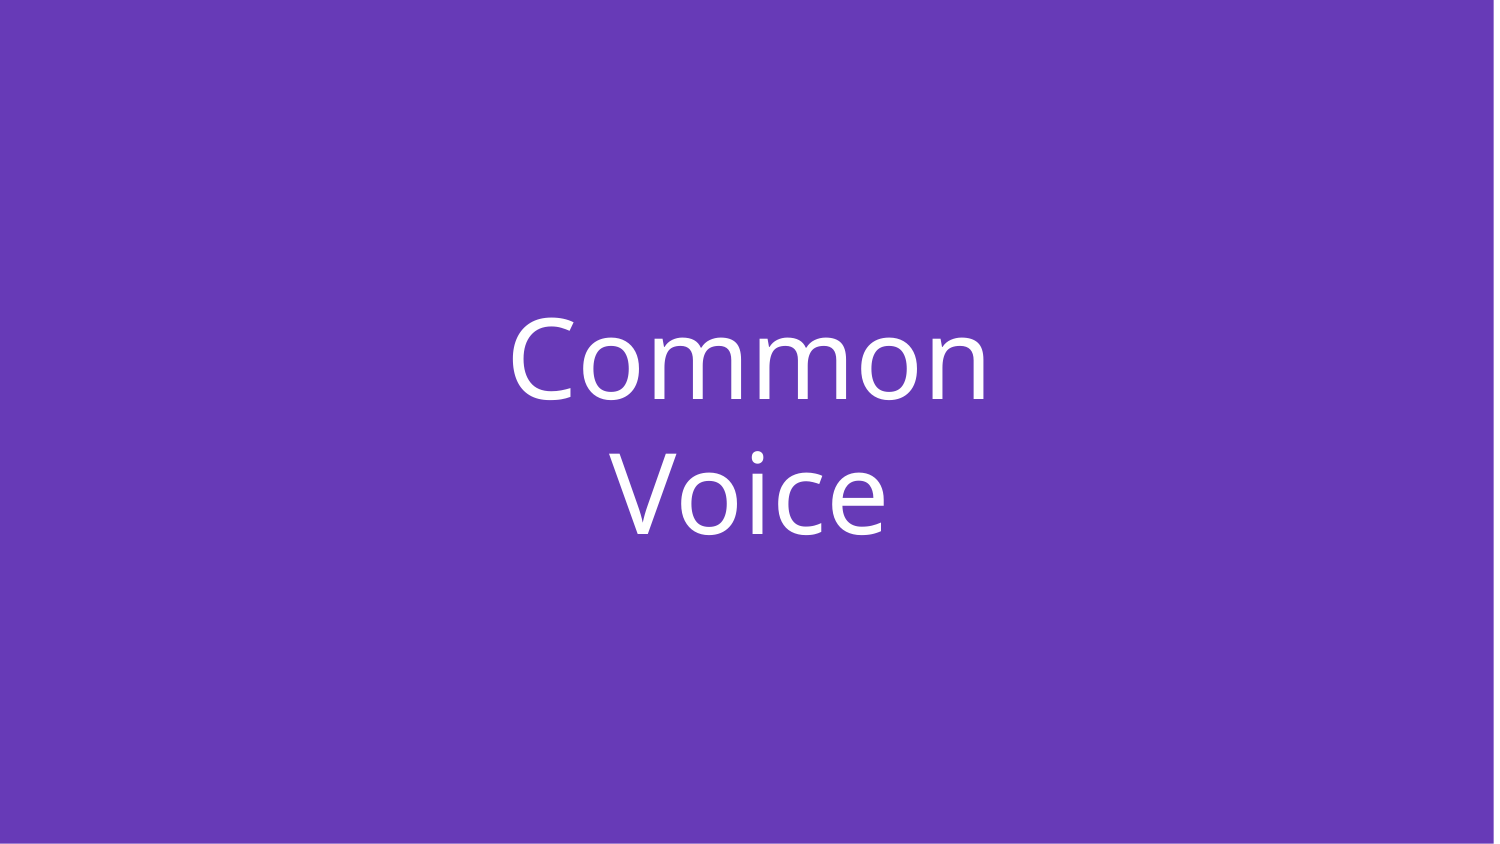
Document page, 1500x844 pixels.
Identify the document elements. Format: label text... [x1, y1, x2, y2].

text_box [0, 0, 1494, 844]
title Common Voice [417, 343, 1083, 501]
